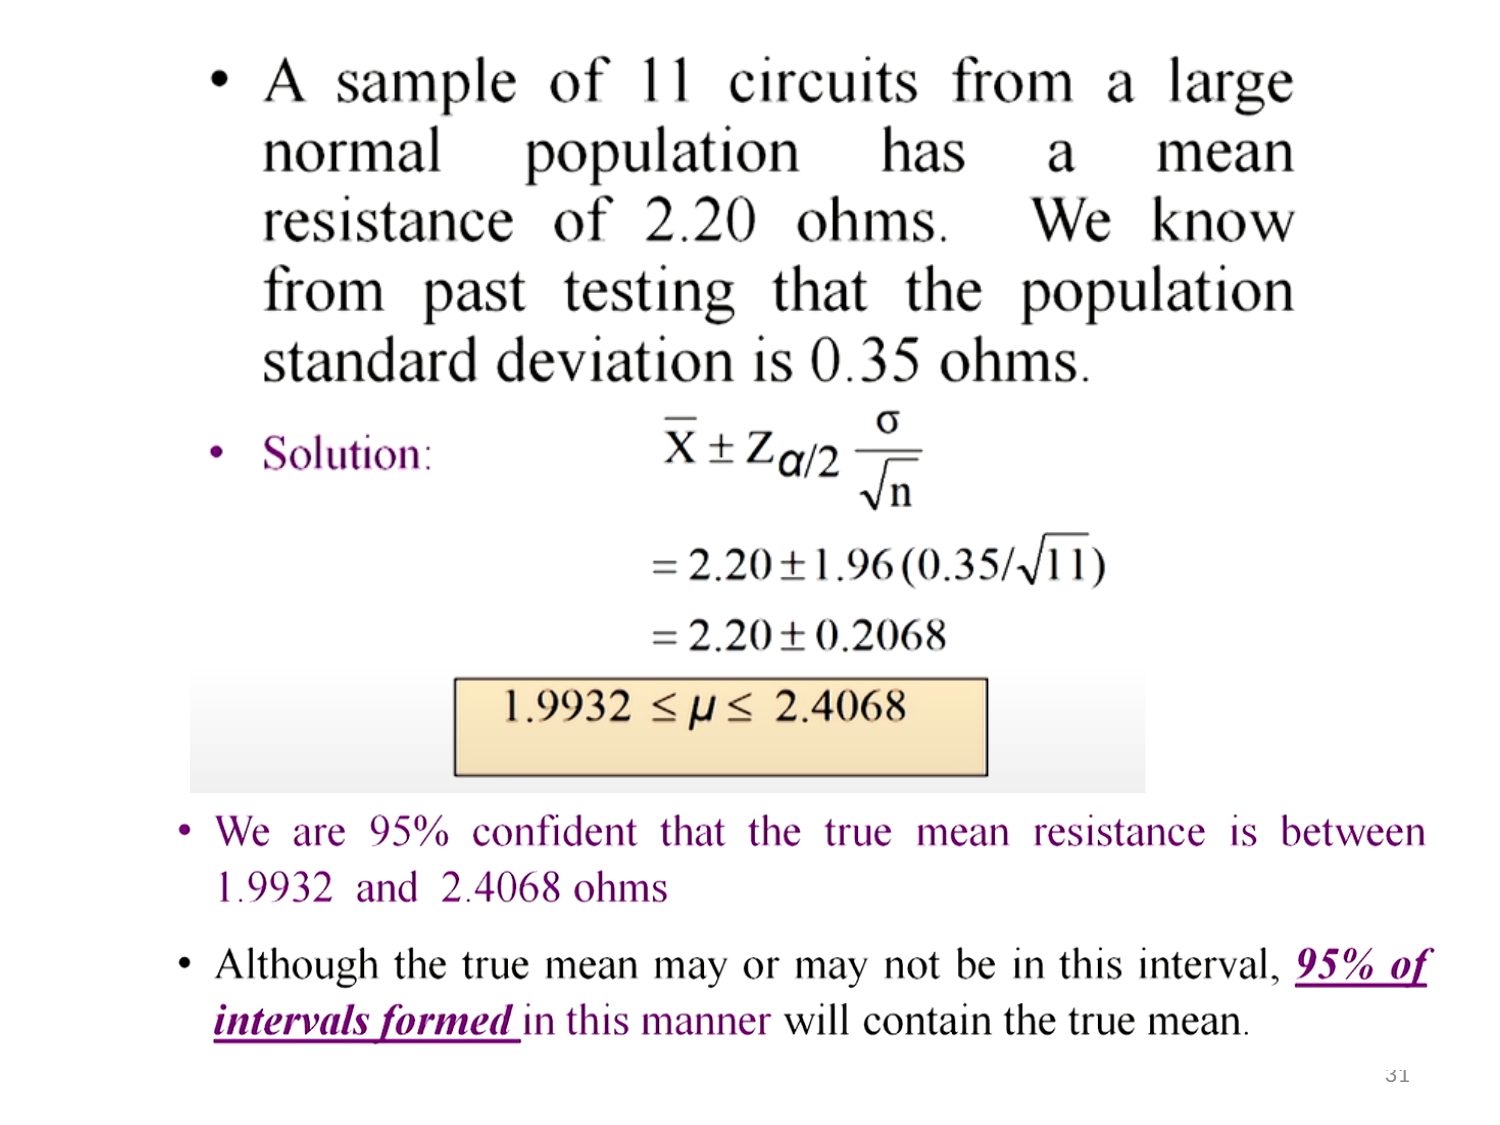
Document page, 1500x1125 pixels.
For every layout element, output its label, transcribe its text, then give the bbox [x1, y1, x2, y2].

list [190, 49, 1310, 793]
picture [162, 799, 1446, 1070]
slide_number 31 [1074, 1079, 1425, 1103]
